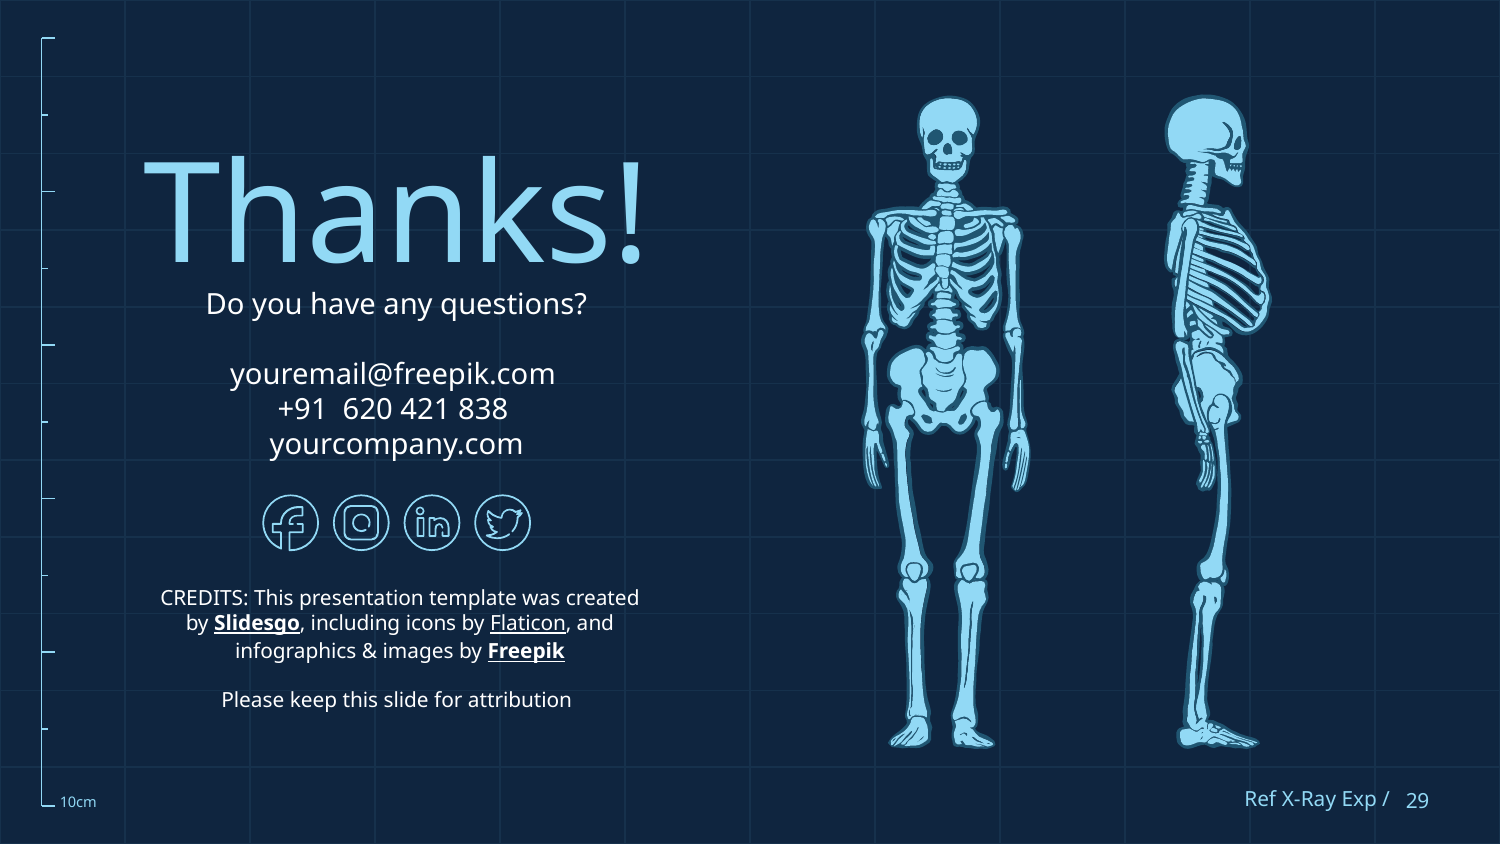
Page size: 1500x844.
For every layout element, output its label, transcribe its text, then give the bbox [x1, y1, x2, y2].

slide_number ‹#› [1411, 778, 1458, 820]
subtitle Do you have any questions? youremail@freepik.com +91 620 421 838 yourcompany.com [113, 270, 680, 470]
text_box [1163, 93, 1273, 750]
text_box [262, 494, 532, 552]
title Thanks! [121, 122, 672, 270]
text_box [859, 93, 1032, 750]
text_box Please keep this slide for attribution [150, 674, 643, 725]
slide_number Ref X-Ray Exp / [1207, 777, 1411, 820]
